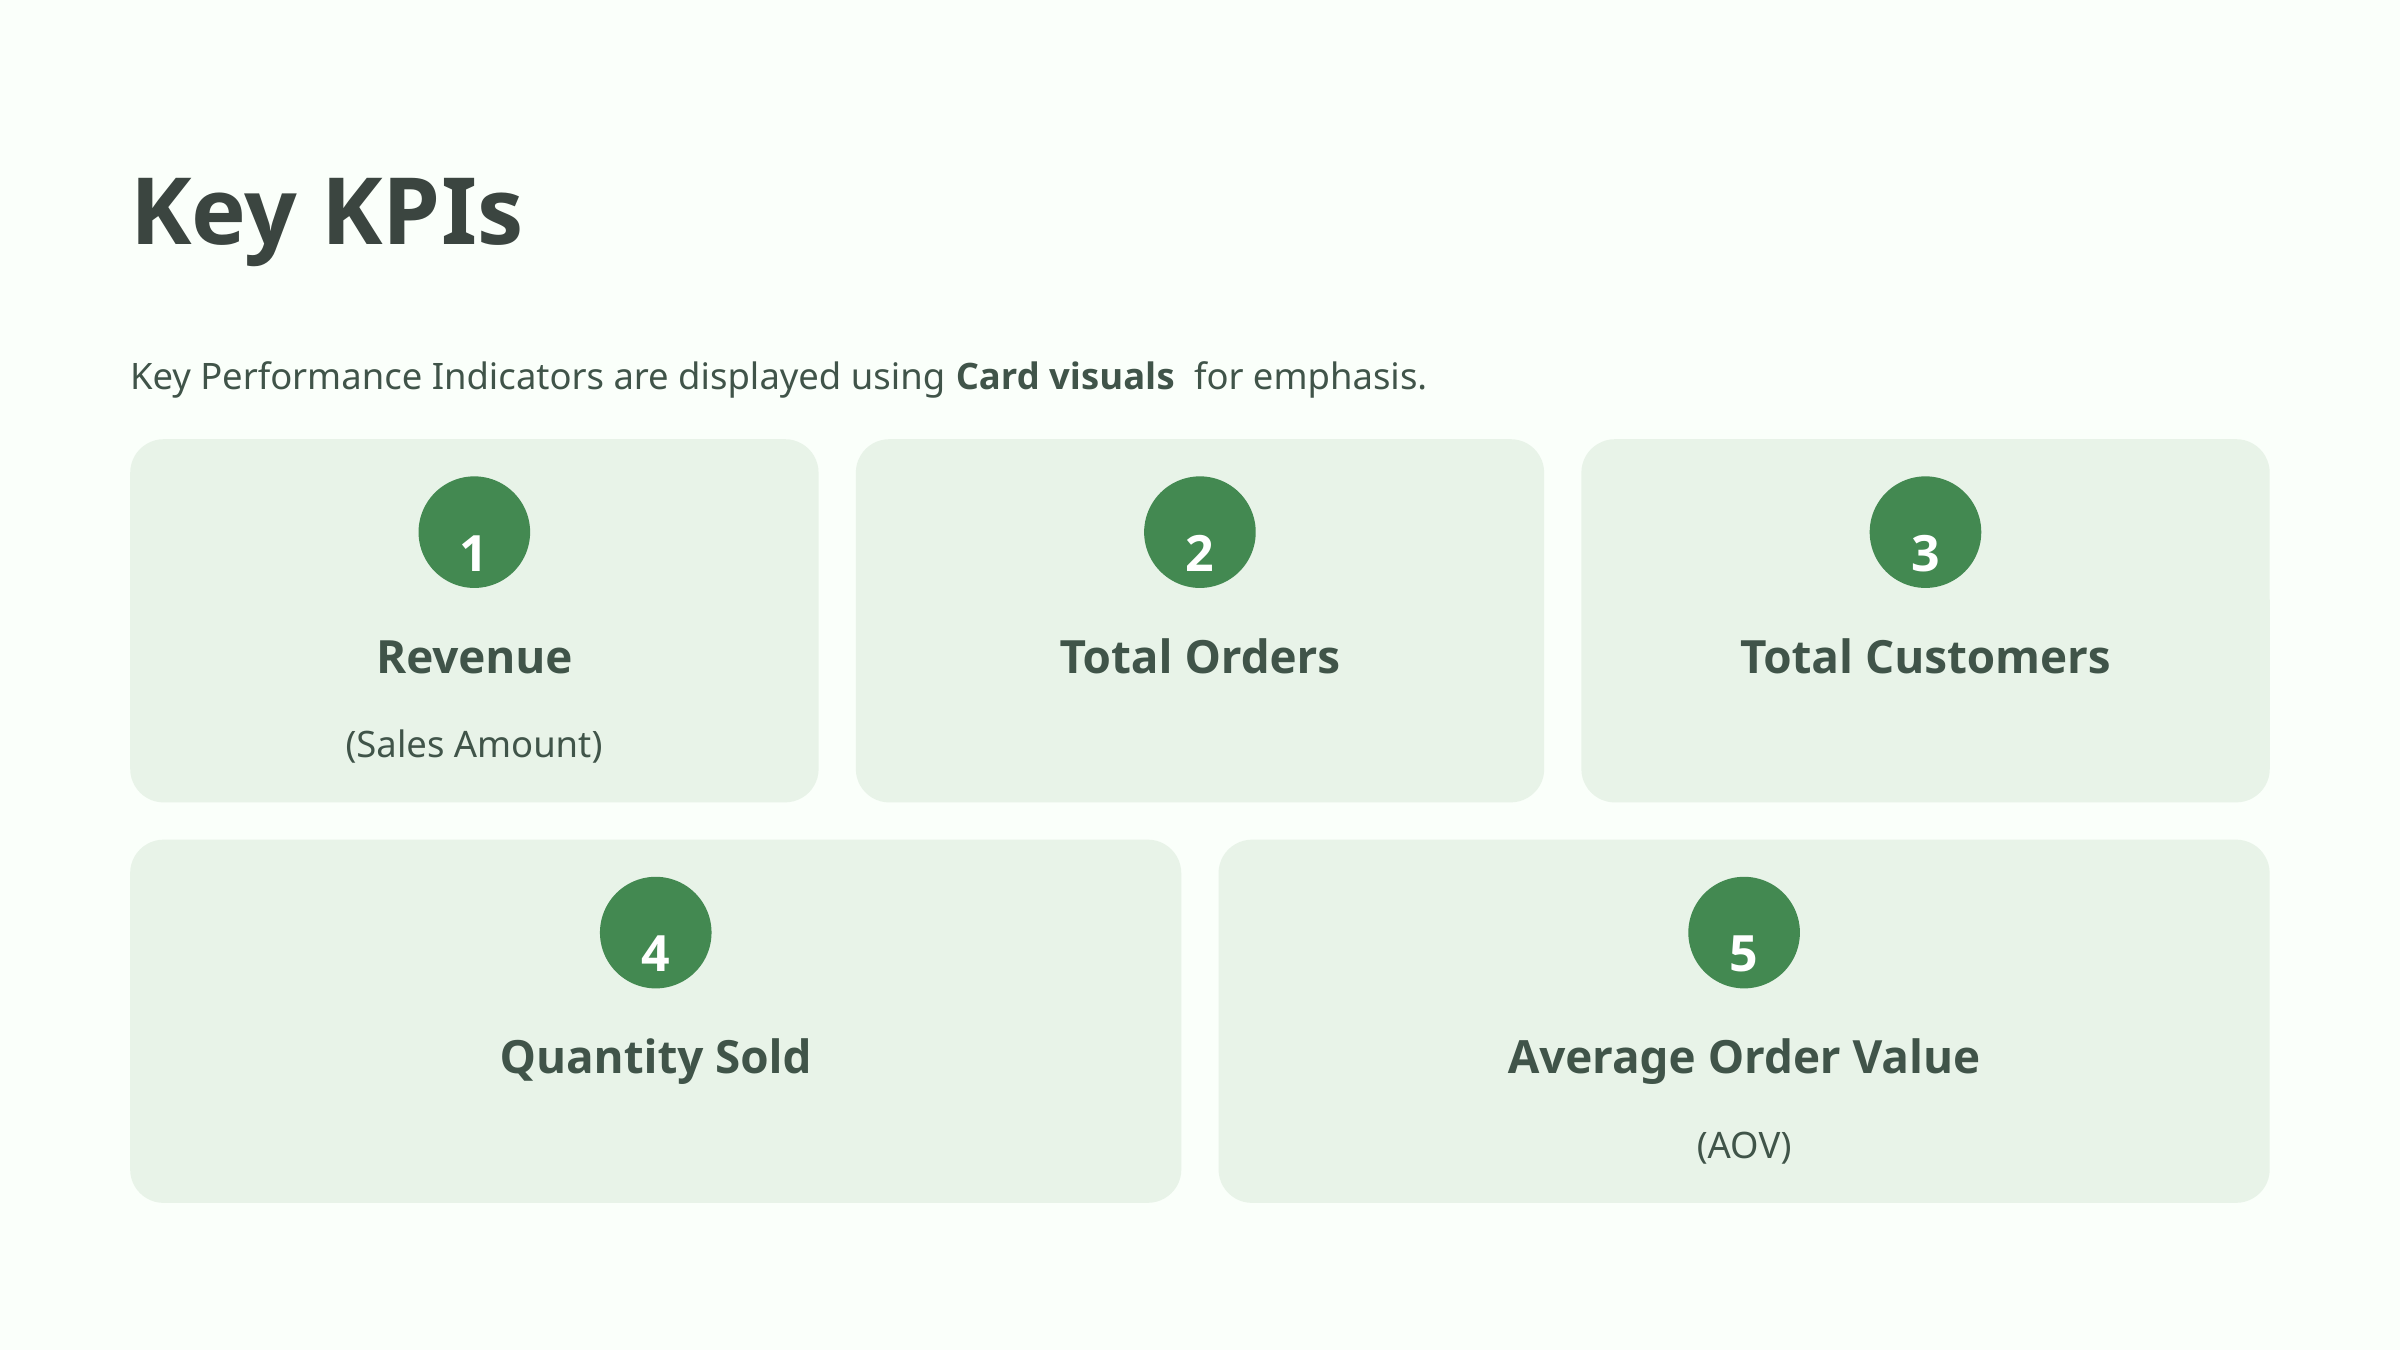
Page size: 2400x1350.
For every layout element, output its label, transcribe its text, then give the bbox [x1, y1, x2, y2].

text_box Key KPIs [130, 147, 1061, 264]
text_box (AOV) [1255, 1106, 2233, 1166]
text_box [1688, 876, 1800, 989]
text_box Total Customers [1692, 625, 2159, 684]
text_box [1144, 476, 1256, 588]
text_box 3 [1900, 500, 1951, 564]
text_box 4 [630, 901, 681, 964]
text_box Average Order Value [1502, 1025, 1986, 1084]
text_box [1869, 476, 1982, 588]
text_box Quantity Sold [423, 1025, 889, 1084]
text_box [130, 439, 819, 803]
text_box [1218, 839, 2270, 1203]
text_box [1581, 439, 2270, 803]
text_box 2 [1174, 500, 1225, 564]
text_box Key Performance Indicators are displayed using Card visuals for emphasis. [130, 337, 2270, 398]
text_box Total Orders [967, 625, 1433, 684]
text_box [418, 476, 531, 588]
text_box 5 [1718, 901, 1770, 964]
text_box [130, 839, 1182, 1203]
text_box Revenue [241, 625, 707, 684]
text_box 1 [449, 500, 500, 564]
text_box (Sales Amount) [167, 705, 782, 766]
text_box [855, 439, 1545, 803]
text_box [599, 876, 712, 989]
